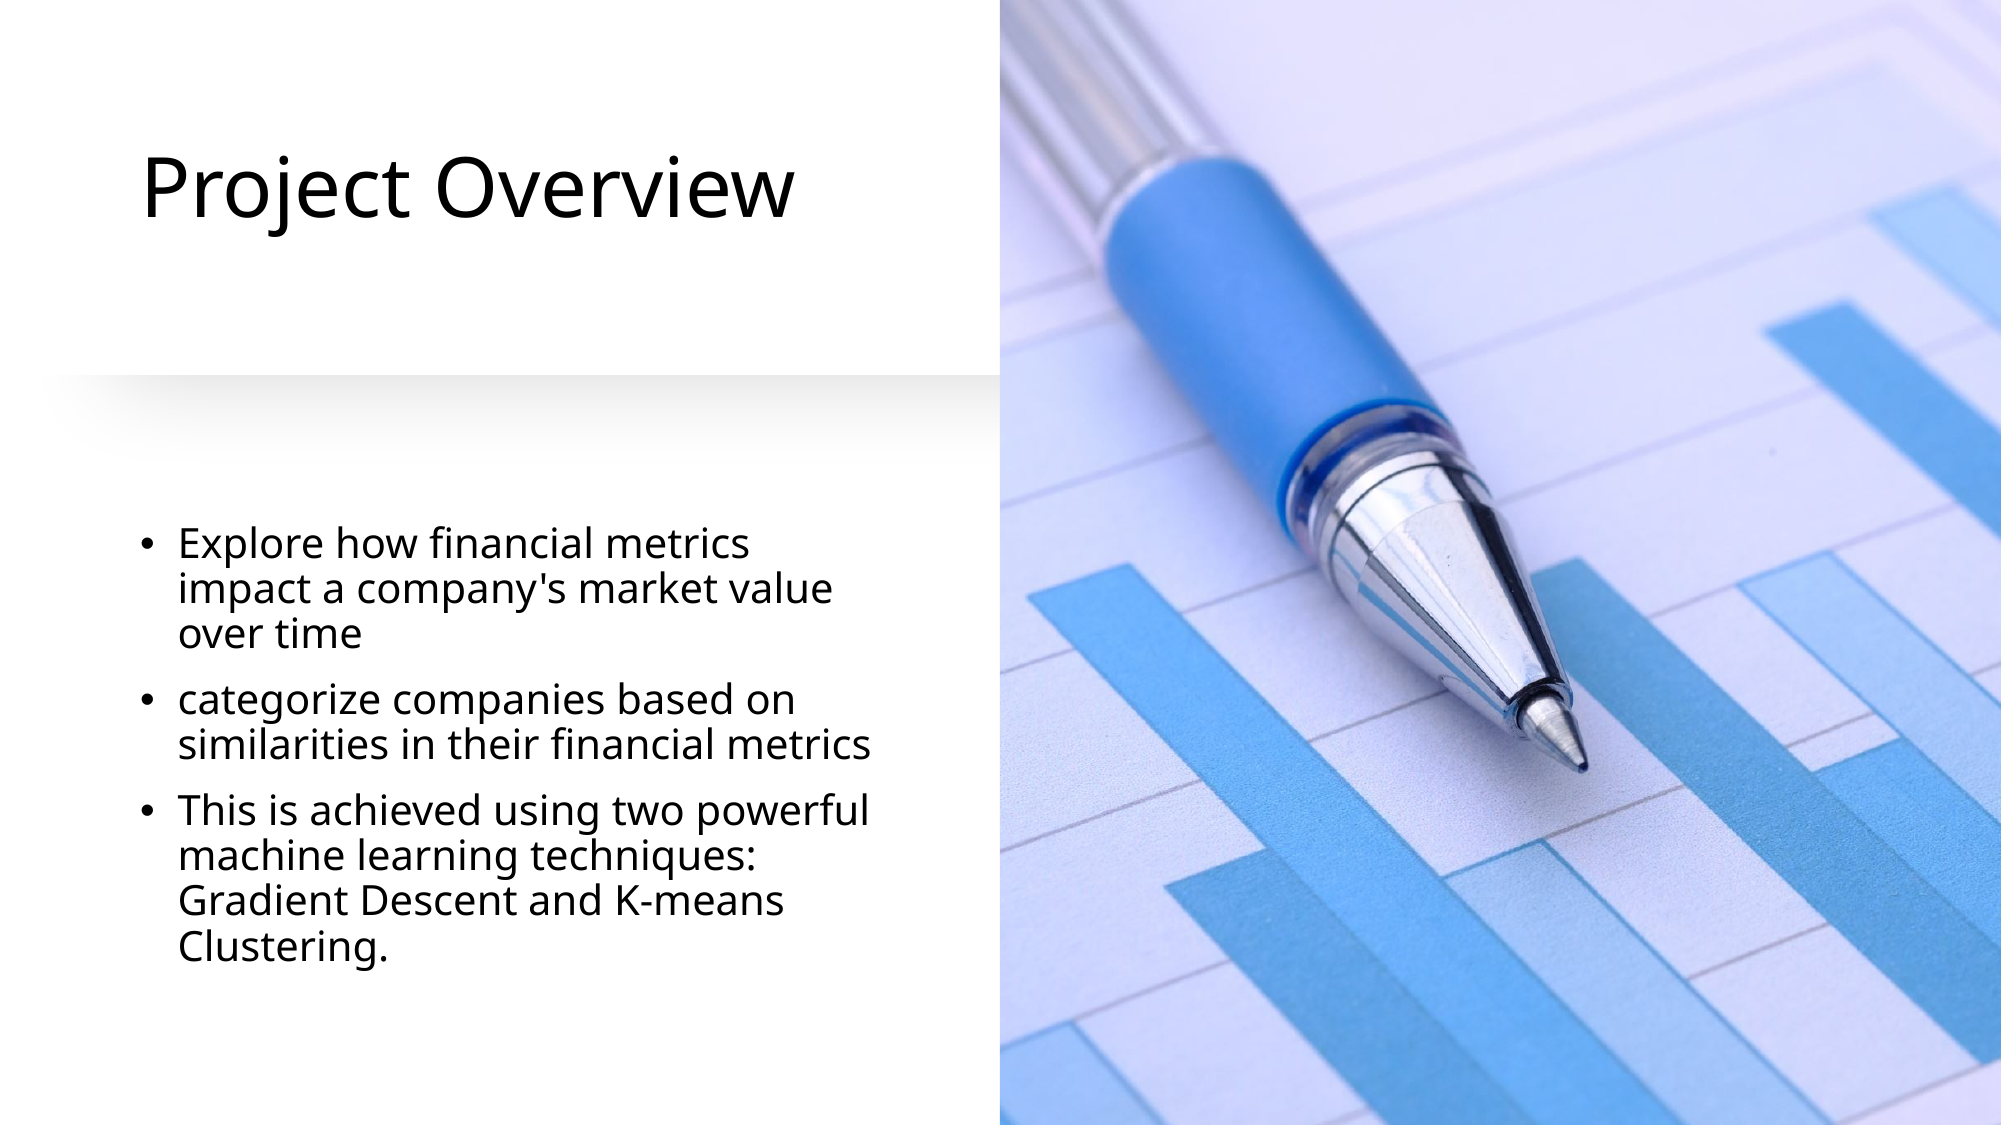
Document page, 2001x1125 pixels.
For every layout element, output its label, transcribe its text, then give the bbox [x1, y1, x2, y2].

picture [999, 0, 2001, 1125]
list Explore how financial metrics impact a company's market value over time categorize companies based on similarities in their financial metrics This is achieved using two powerful machine learning techniques: Gradient Descent and K-means Clustering. [124, 450, 888, 1043]
text_box [0, 376, 999, 1125]
title Project Overview [124, 57, 888, 324]
text_box [0, 0, 999, 376]
